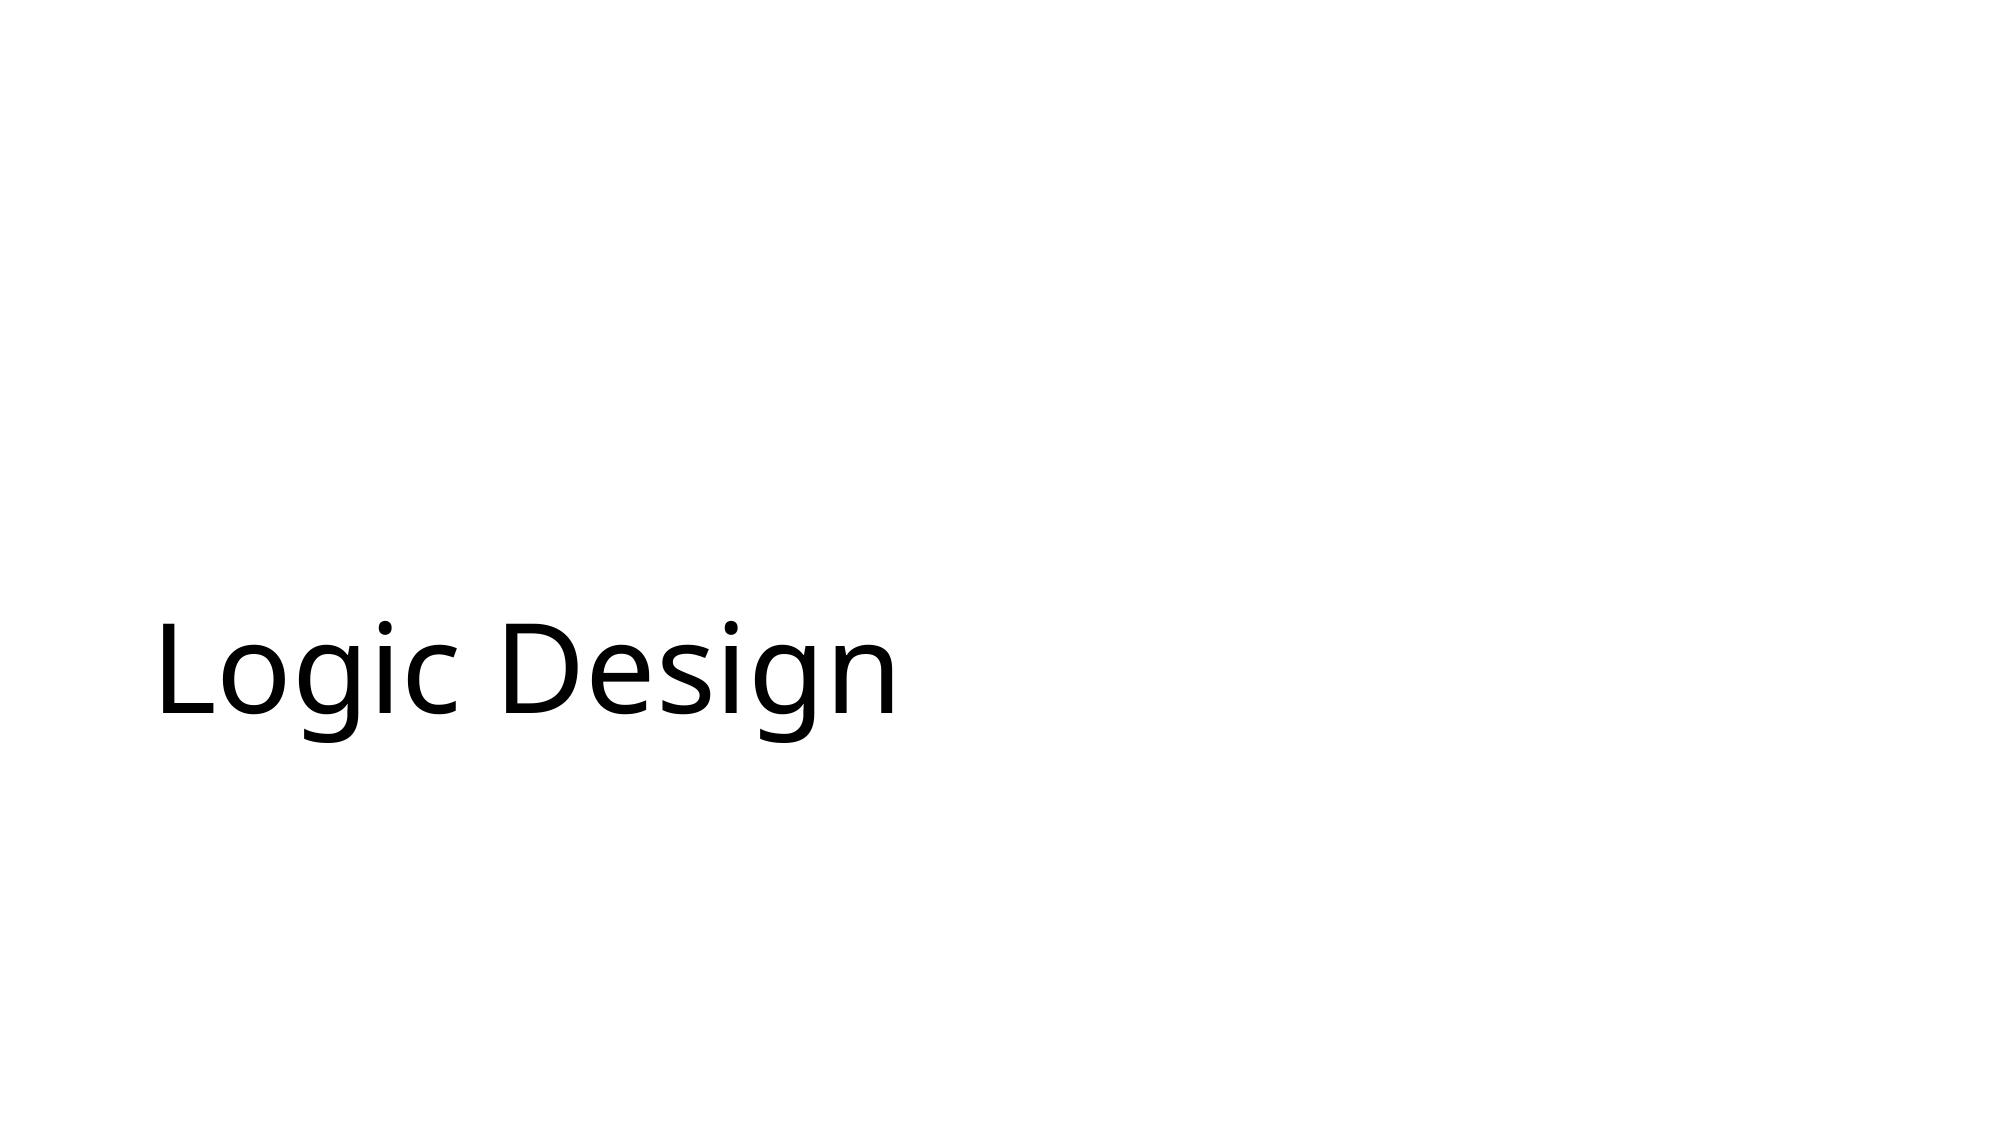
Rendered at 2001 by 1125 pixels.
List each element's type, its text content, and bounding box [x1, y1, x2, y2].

title Logic Design [136, 280, 1862, 749]
